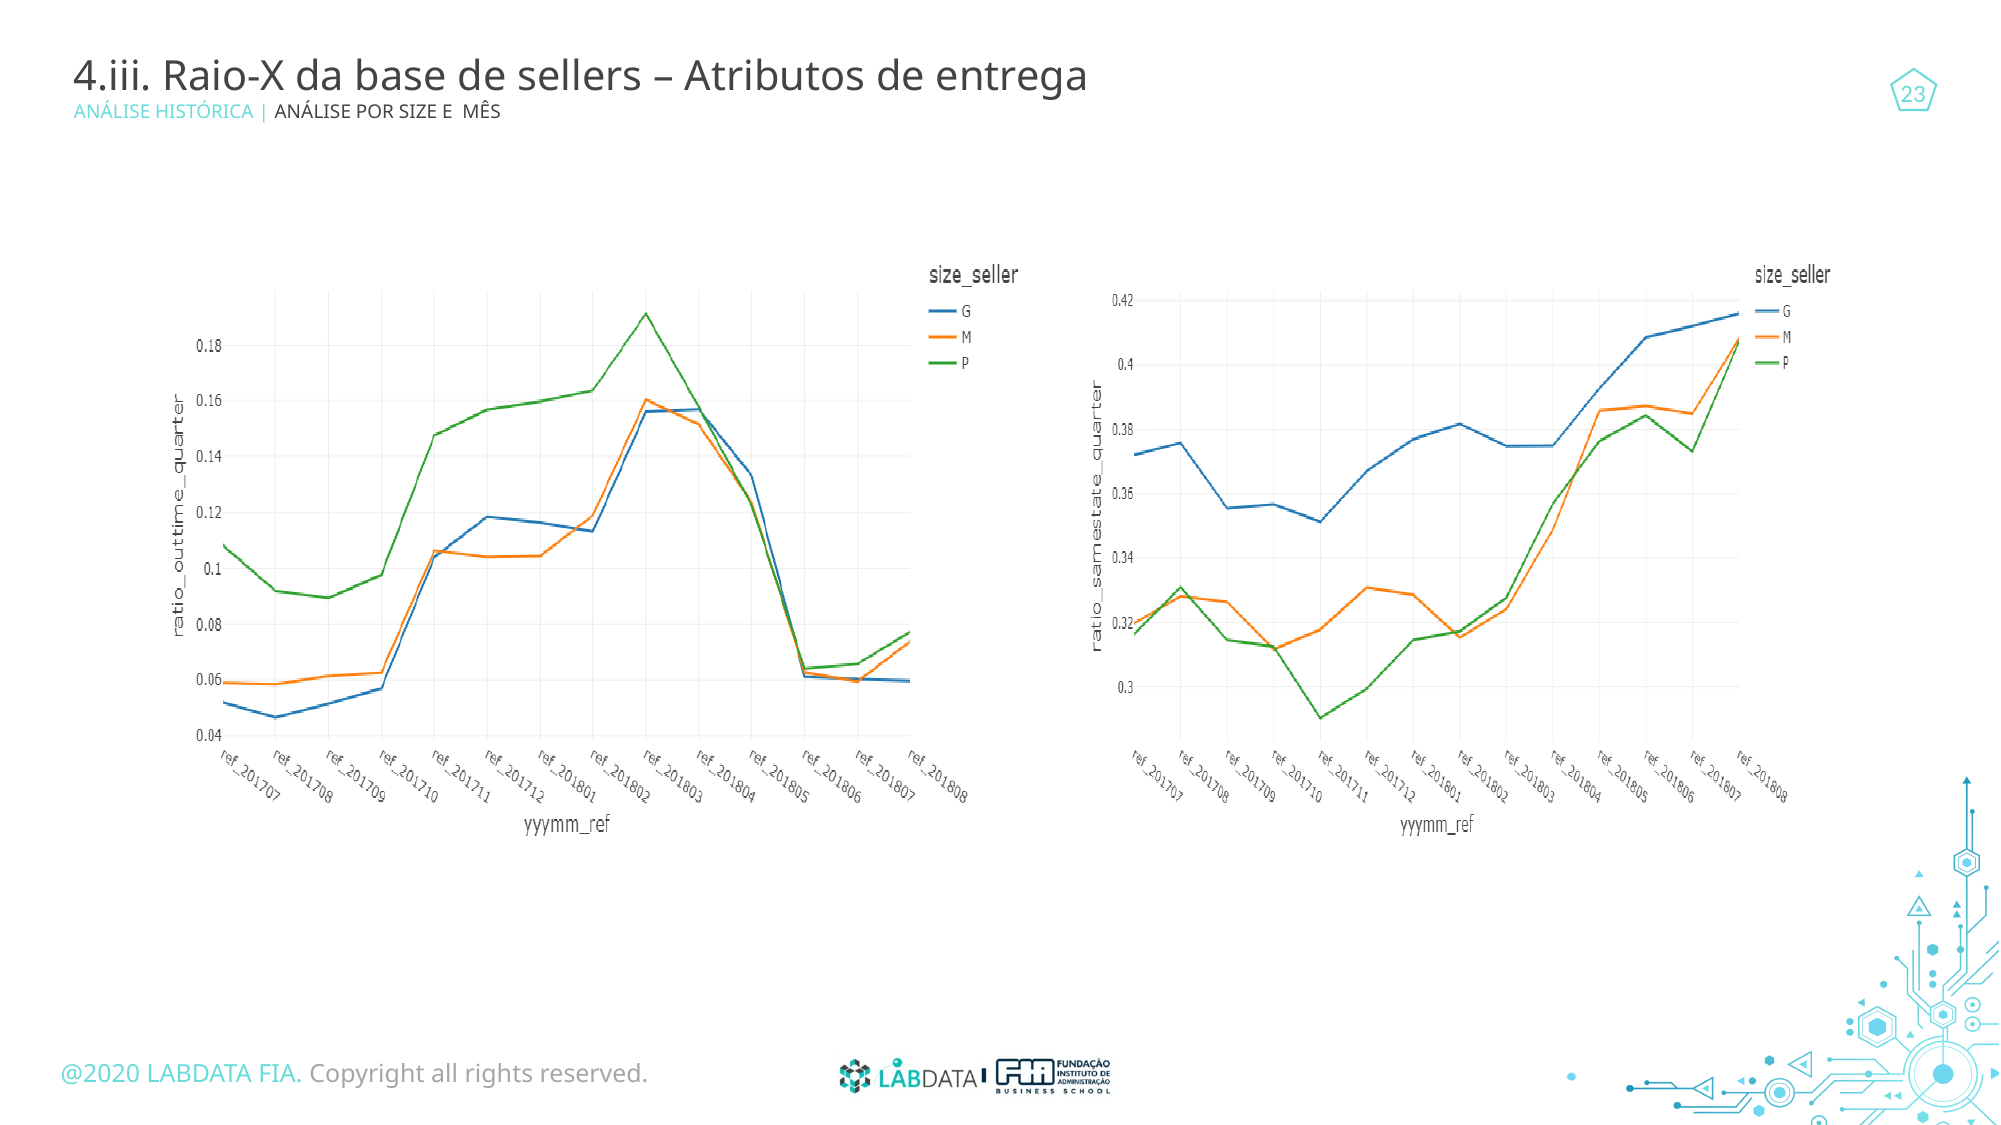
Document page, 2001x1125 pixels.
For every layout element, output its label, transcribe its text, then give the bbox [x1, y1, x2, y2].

picture [835, 1046, 1116, 1101]
picture [1070, 233, 1999, 1125]
text_box 4.iii. Raio-X da base de sellers – Atributos de entrega ANÁLISE HISTÓRICA | ANÁLISE POR SIZE E MÊS [58, 27, 1146, 145]
picture [147, 233, 1019, 850]
slide_number @2020 LABDATA FIA. Copyright all rights reserved. [45, 1042, 721, 1103]
text_box 23 [1880, 62, 1941, 123]
text_box [1890, 67, 1938, 112]
